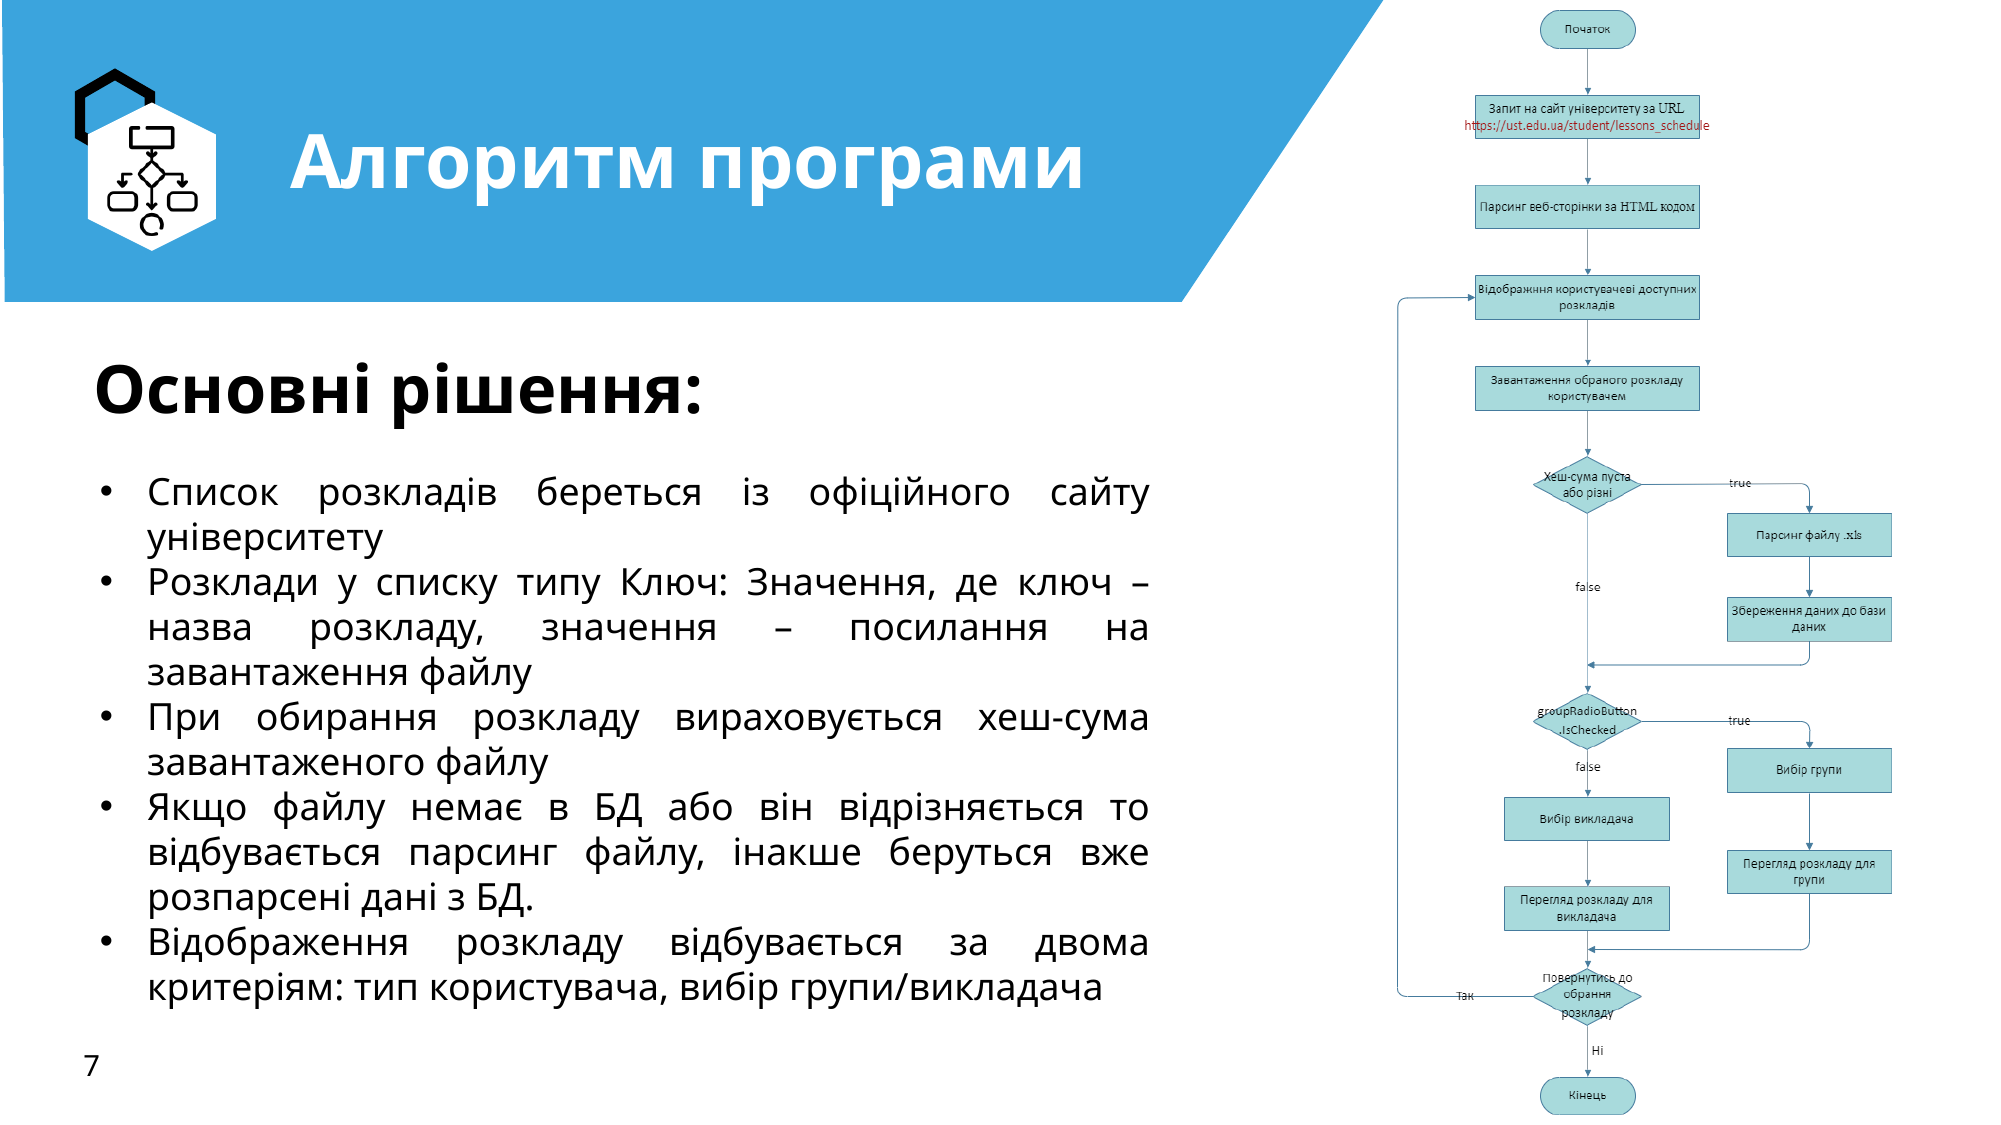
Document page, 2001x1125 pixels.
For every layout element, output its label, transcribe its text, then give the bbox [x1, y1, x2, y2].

slide_number 7 [0, 1037, 115, 1097]
text_box Список розкладів береться із офіційного сайту університету Розклади у списку типу Ключ: Значення, де ключ – назва розкладу, значення – посилання на завантаження файлу При обирання розкладу вираховується хеш-сума завантаженого файлу Якщо файлу немає в БД або він відрізняється то відбувається парсинг файлу, інакше беруться вже розпарсені дані з БД. Відображення розкладу відбувається за двома критеріям: тип користувача, вибір групи/викладача [85, 461, 1166, 1016]
picture [97, 126, 207, 236]
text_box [1, 0, 1384, 303]
picture [1390, 10, 1892, 1115]
text_box Основні рішення: [57, 319, 741, 462]
